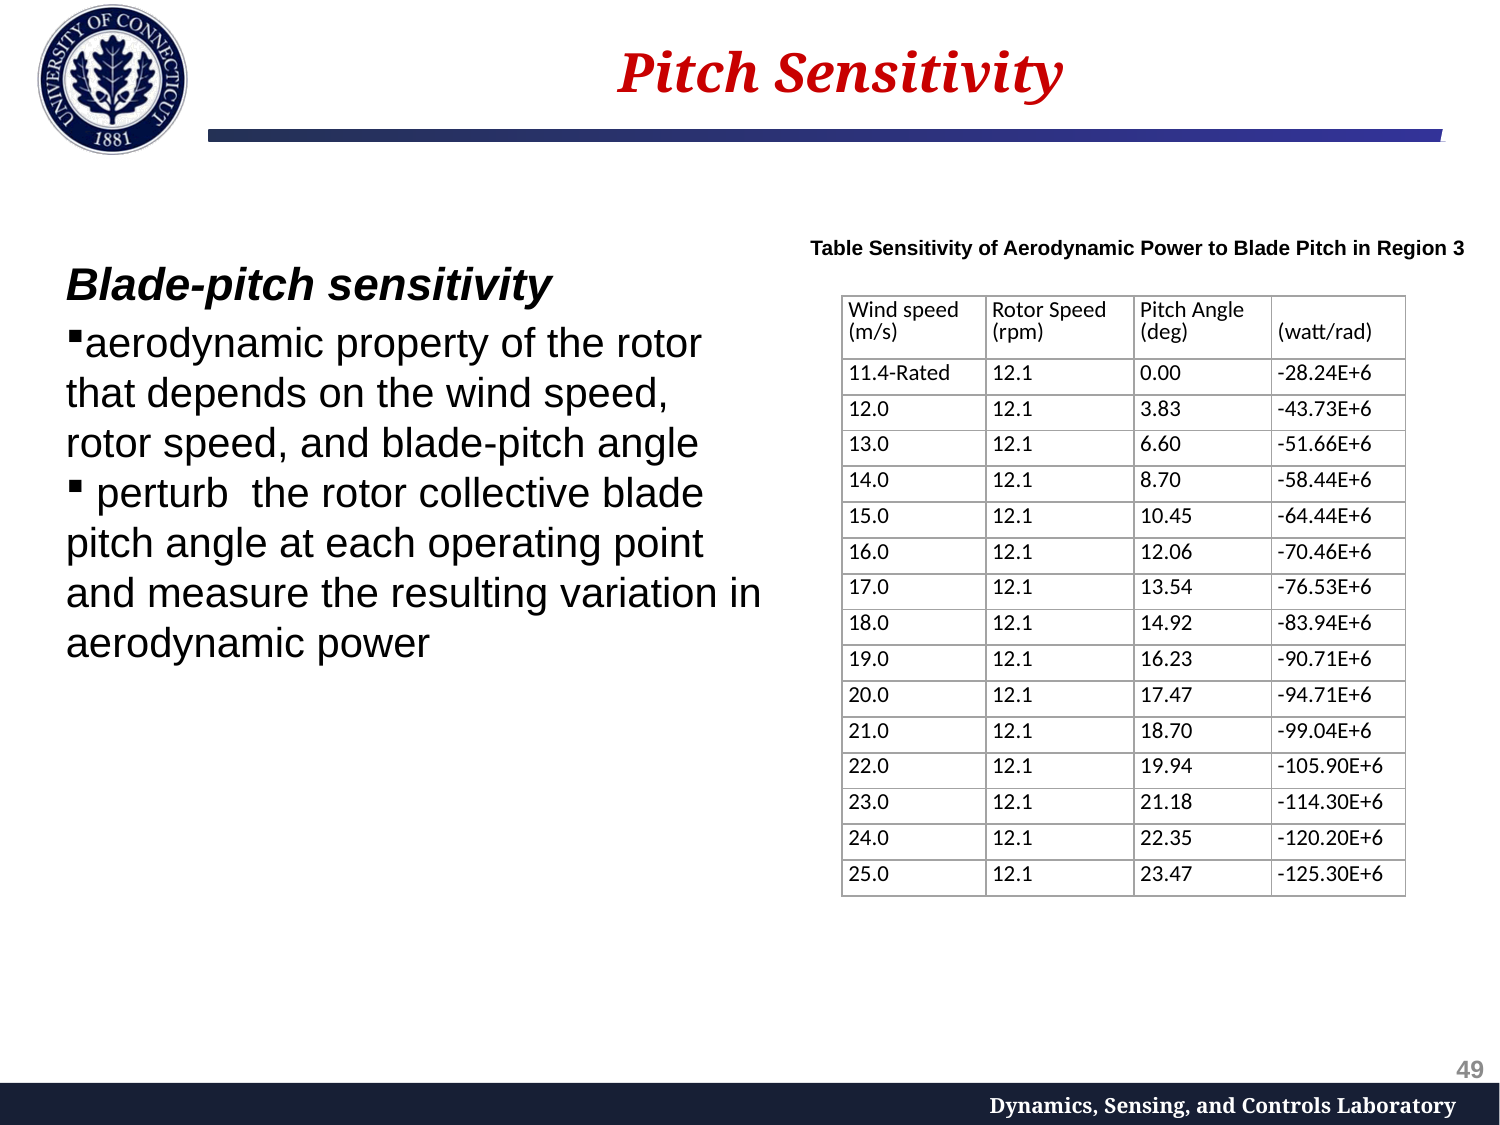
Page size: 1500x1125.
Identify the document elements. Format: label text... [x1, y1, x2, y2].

text_box Blade-pitch sensitivity aerodynamic property of the rotor that depends on the wind speed, rotor speed, and blade-pitch angle perturb the rotor collective blade pitch angle at each operating point and measure the resulting variation in aerodynamic power [51, 247, 782, 699]
slide_number 49 [1149, 1038, 1500, 1099]
text_box Pitch Sensitivity [184, 0, 1500, 143]
picture [37, 4, 188, 155]
text_box Table Sensitivity of Aerodynamic Power to Blade Pitch in Region 3 [795, 227, 1500, 267]
